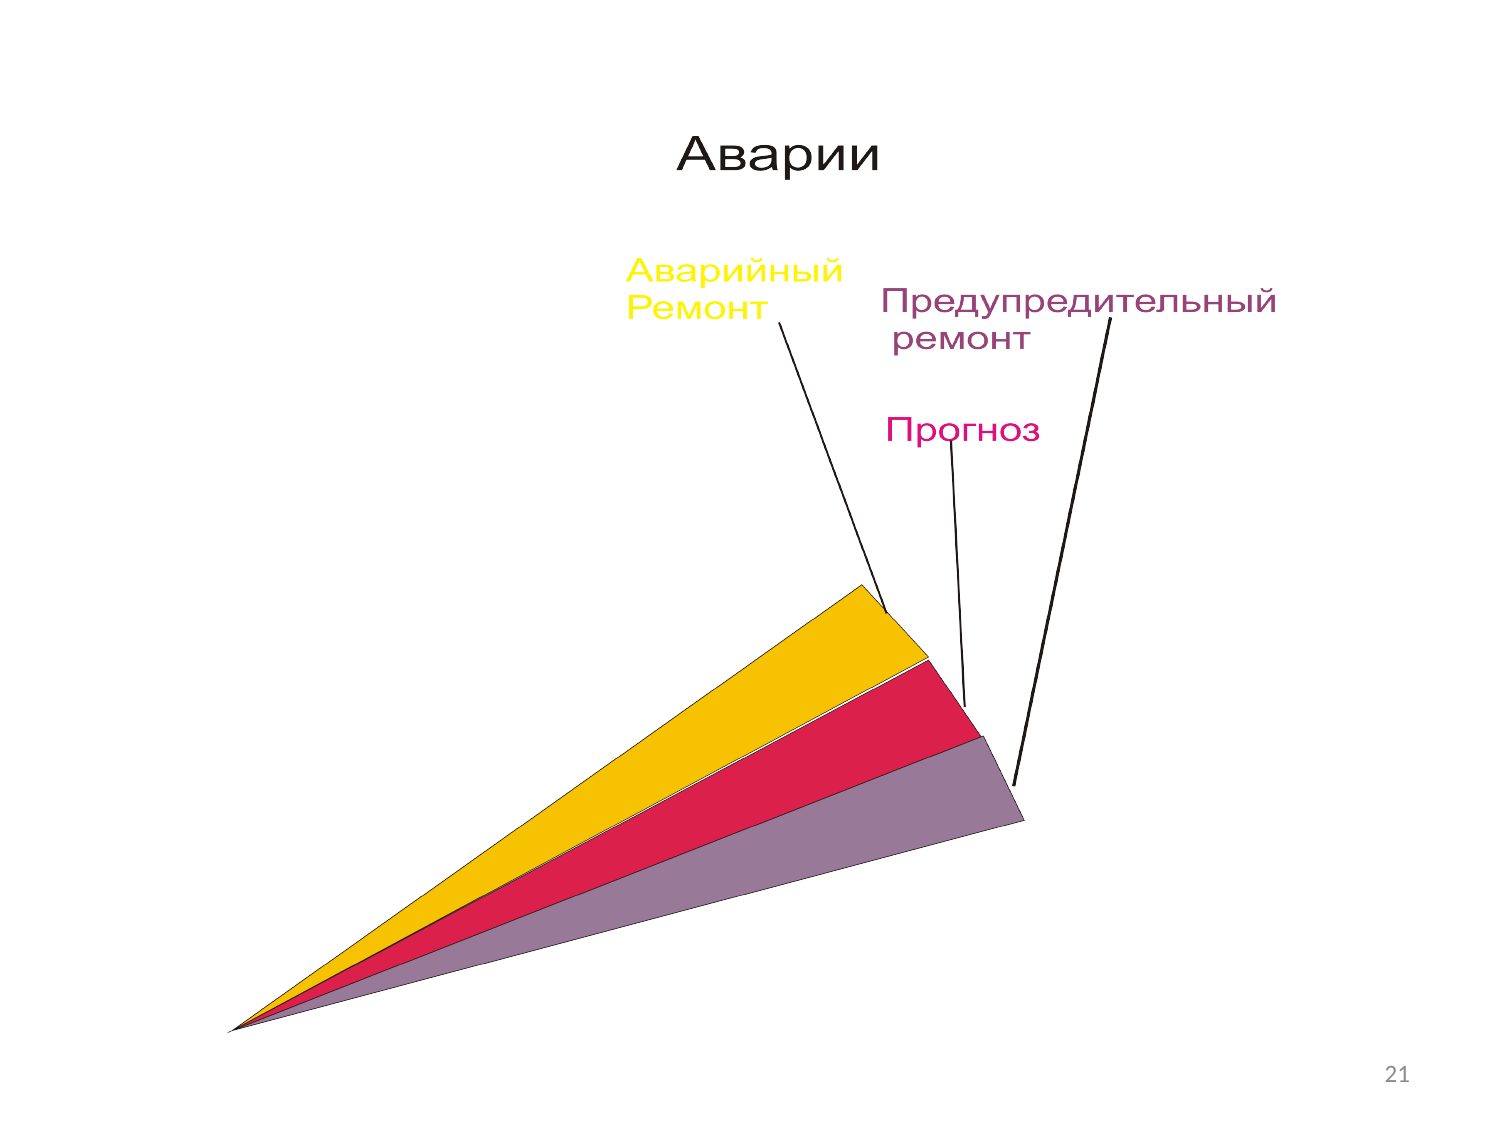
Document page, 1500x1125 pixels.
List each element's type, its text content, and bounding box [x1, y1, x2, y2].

picture [224, 136, 1276, 1035]
slide_number 21 [1074, 1042, 1425, 1103]
